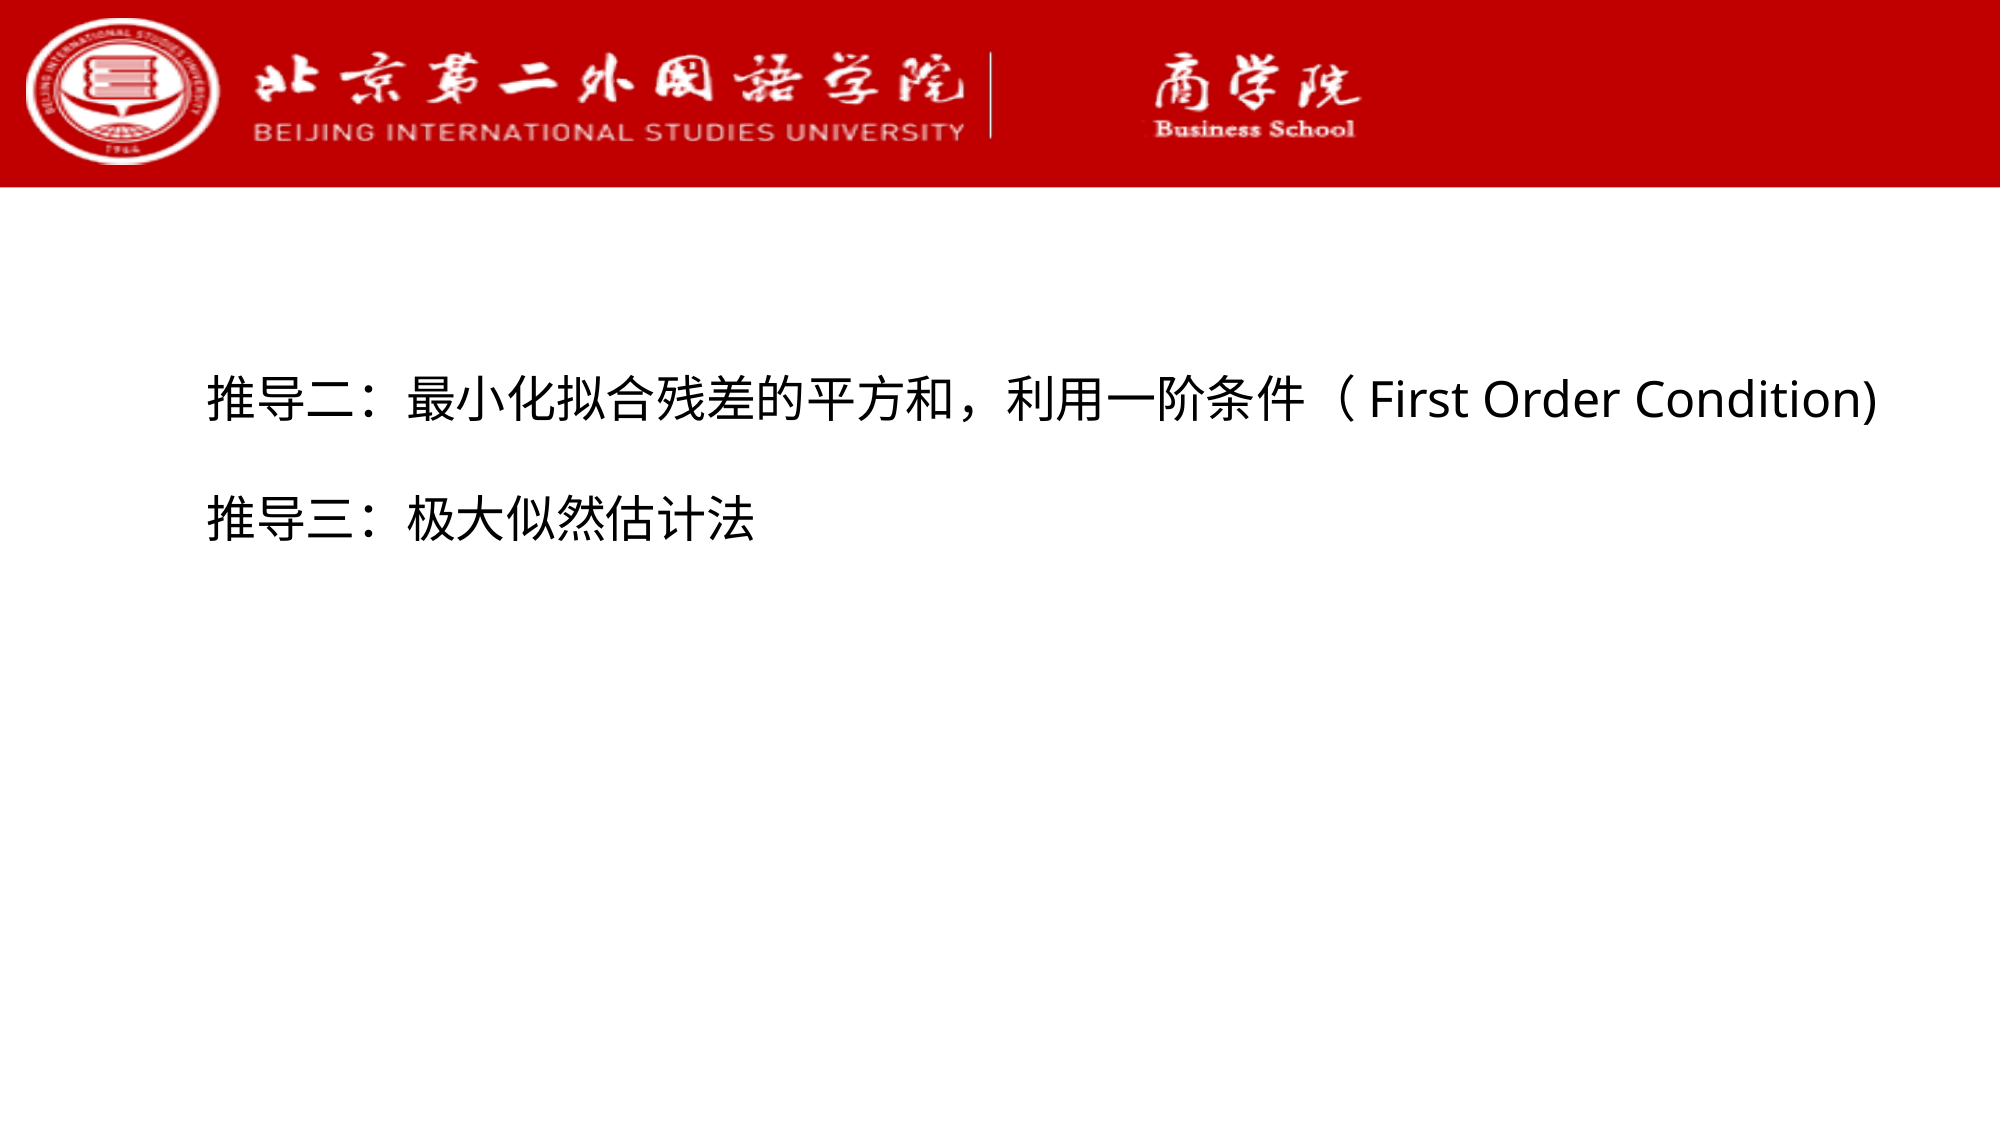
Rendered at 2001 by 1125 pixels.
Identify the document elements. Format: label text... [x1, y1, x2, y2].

text_box 推导二：最小化拟合残差的平方和，利用一阶条件（First Order Condition) 推导三：极大似然估计法 [191, 359, 1894, 555]
picture [26, 18, 1693, 165]
